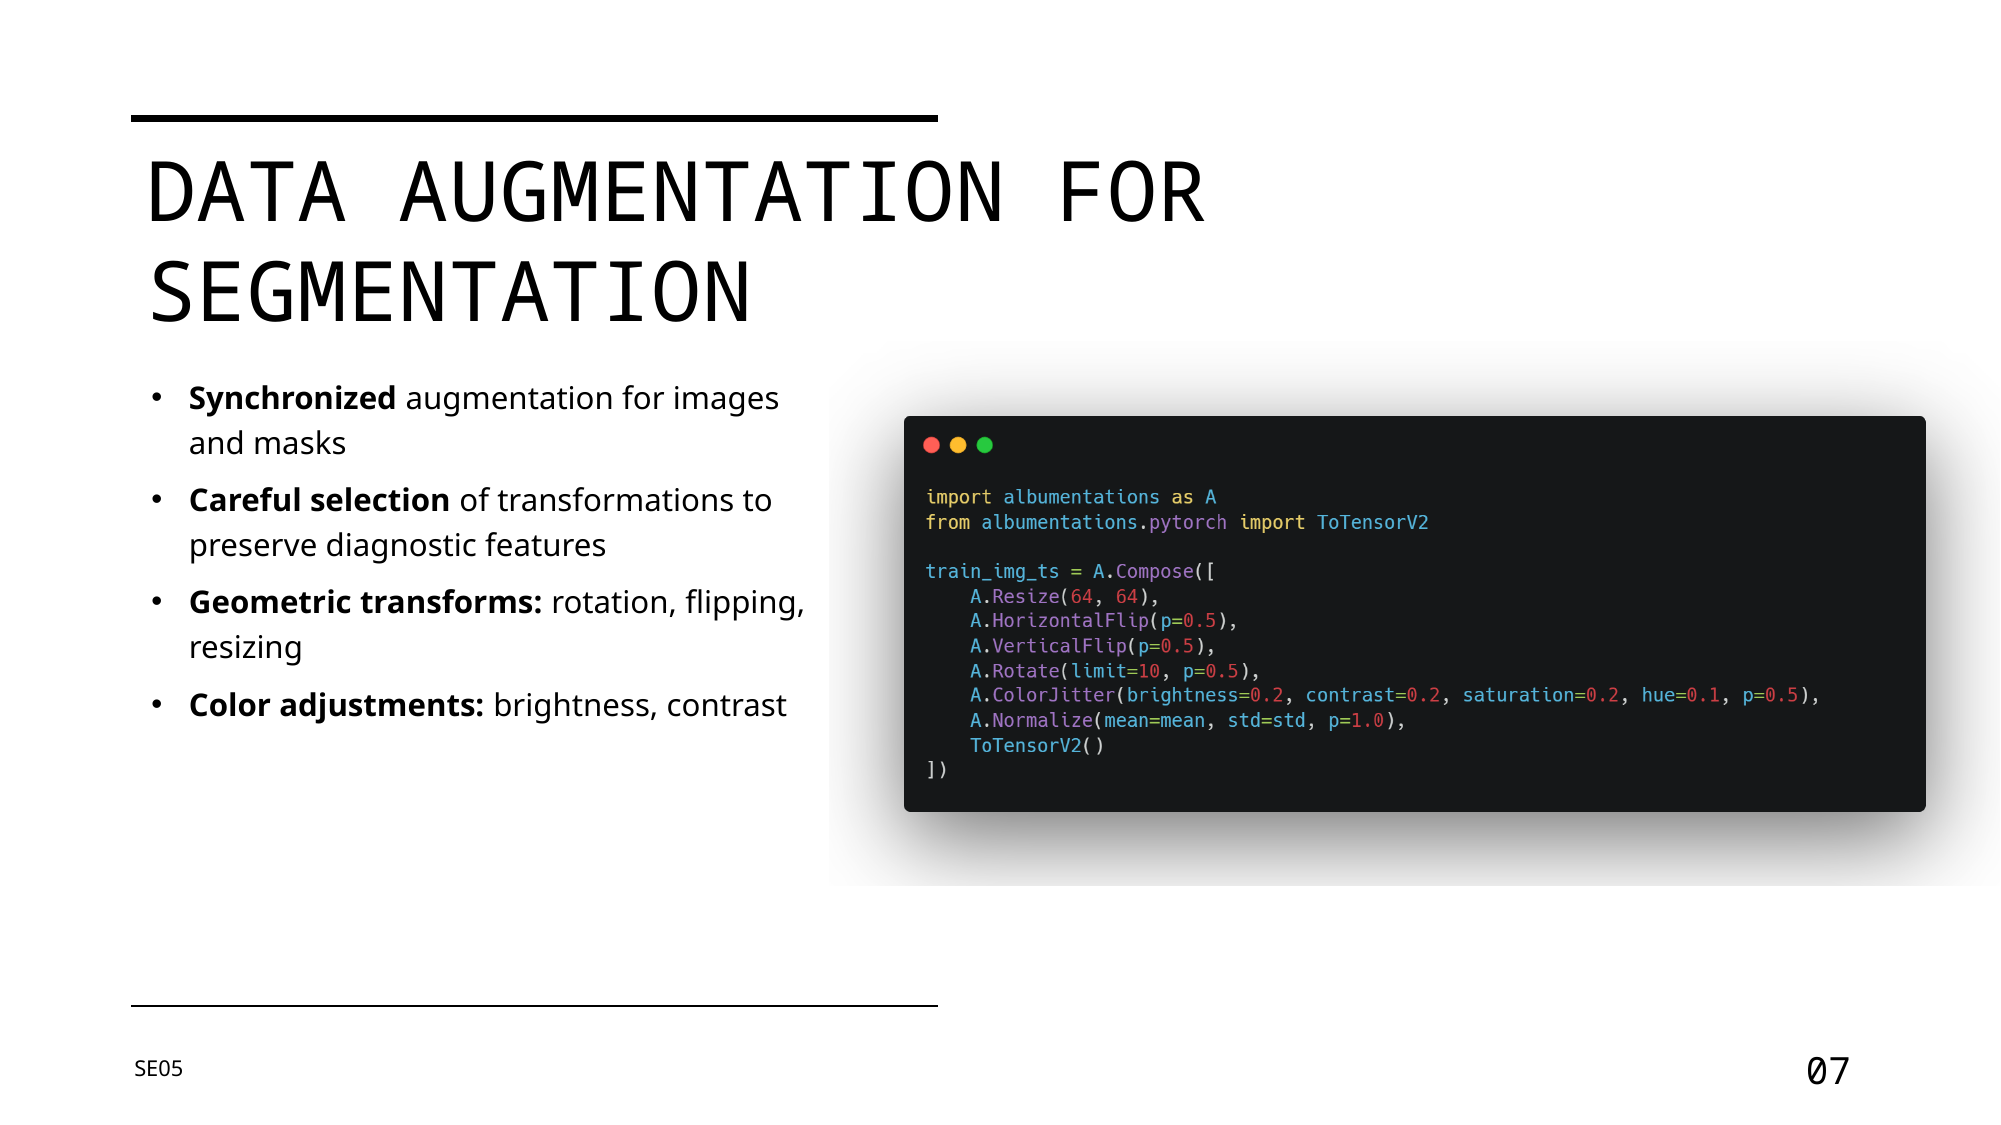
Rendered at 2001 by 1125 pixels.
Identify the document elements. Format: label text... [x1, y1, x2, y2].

text_box 07 [1791, 1042, 1902, 1103]
picture [829, 341, 2000, 886]
text_box SE05 [119, 1038, 865, 1098]
text_box DATA AUGMENTATION FOR SEGMENTATION [131, 131, 1405, 382]
